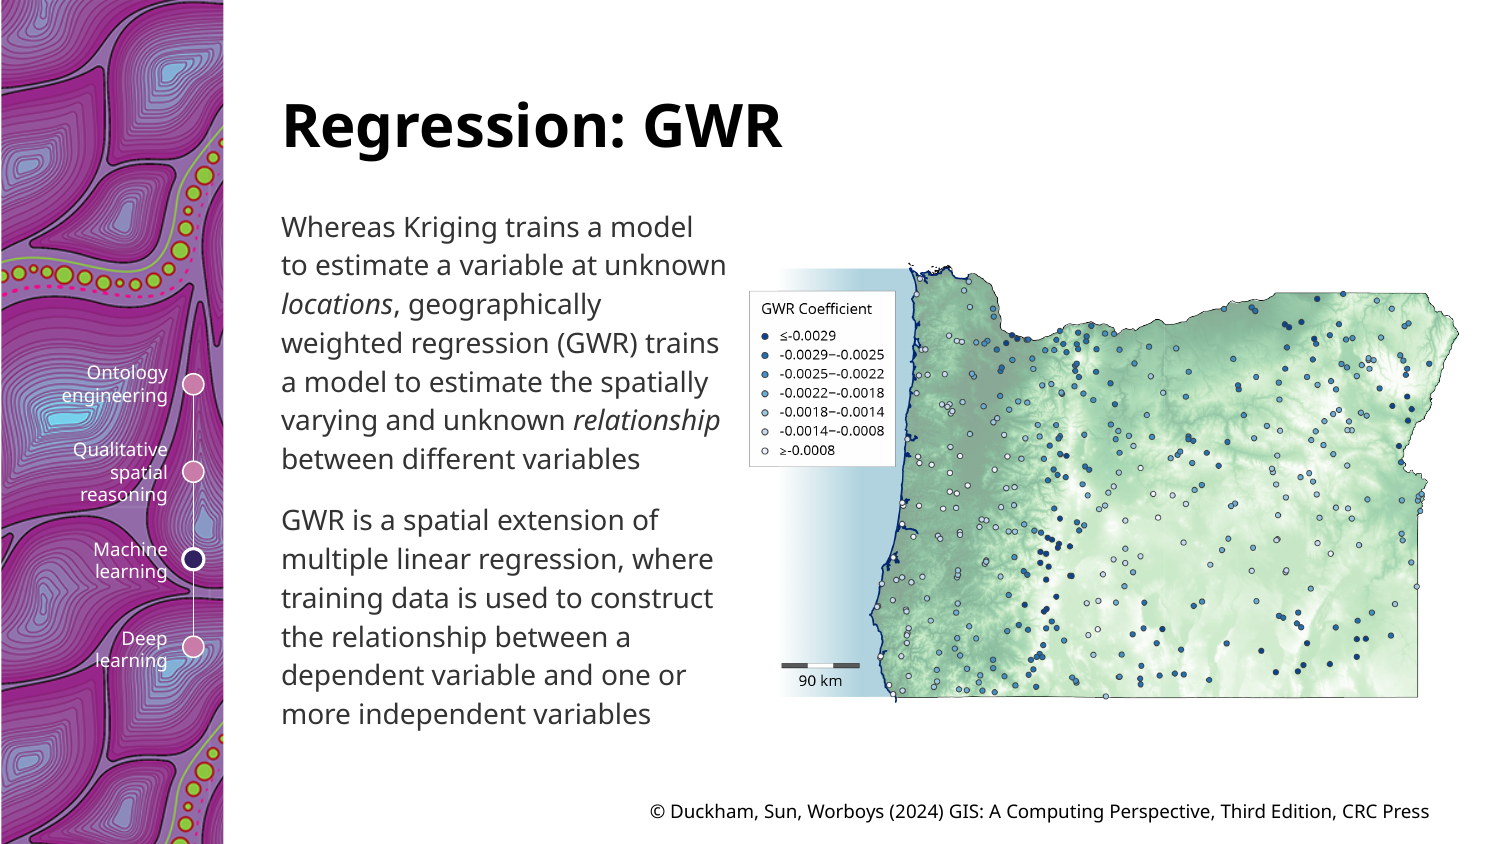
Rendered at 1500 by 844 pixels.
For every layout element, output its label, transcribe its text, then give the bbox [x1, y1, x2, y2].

title Regression: GWR [266, 72, 1449, 176]
list Whereas Kriging trains a model to estimate a variable at unknown locations, geographically weighted regression (GWR) trains a model to estimate the spatially varying and unknown relationship between different variables GWR is a spatial extension of multiple linear regression, where training data is used to construct the relationship between a dependent variable and one or more independent variables [266, 189, 743, 807]
picture [1, 0, 224, 844]
text_box [182, 548, 204, 570]
picture [749, 259, 1480, 705]
